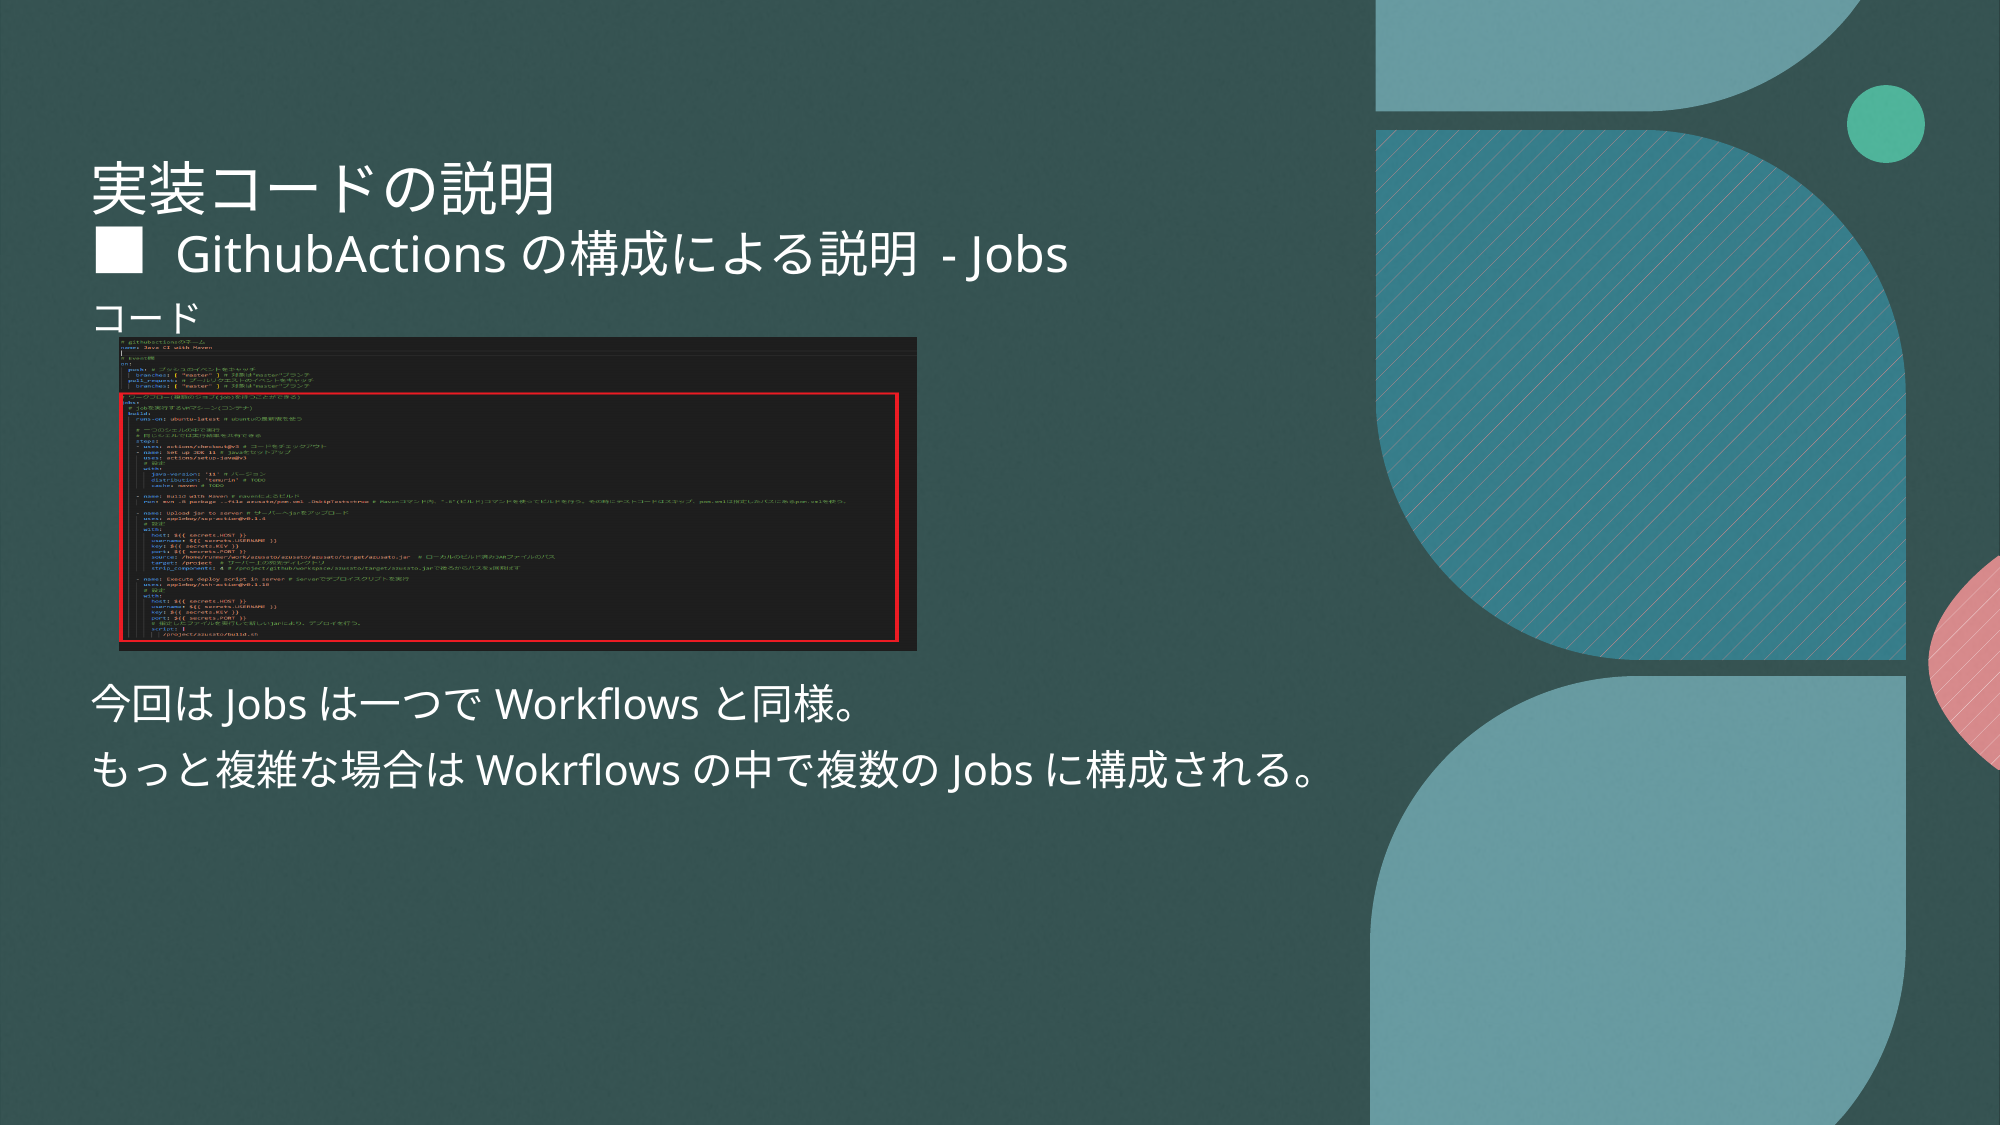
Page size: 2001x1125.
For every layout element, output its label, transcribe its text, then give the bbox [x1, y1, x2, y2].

picture [119, 337, 917, 651]
title 実装コードの説明 ■ GithubActionsの構成による説明 - Jobs [75, 75, 1336, 293]
text_box コード [75, 293, 1336, 349]
list 今回はJobsは一つでWorkflowsと同様。 もっと複雑な場合はWokrflowsの中で複数のJobsに構成される。 [75, 675, 1336, 1039]
